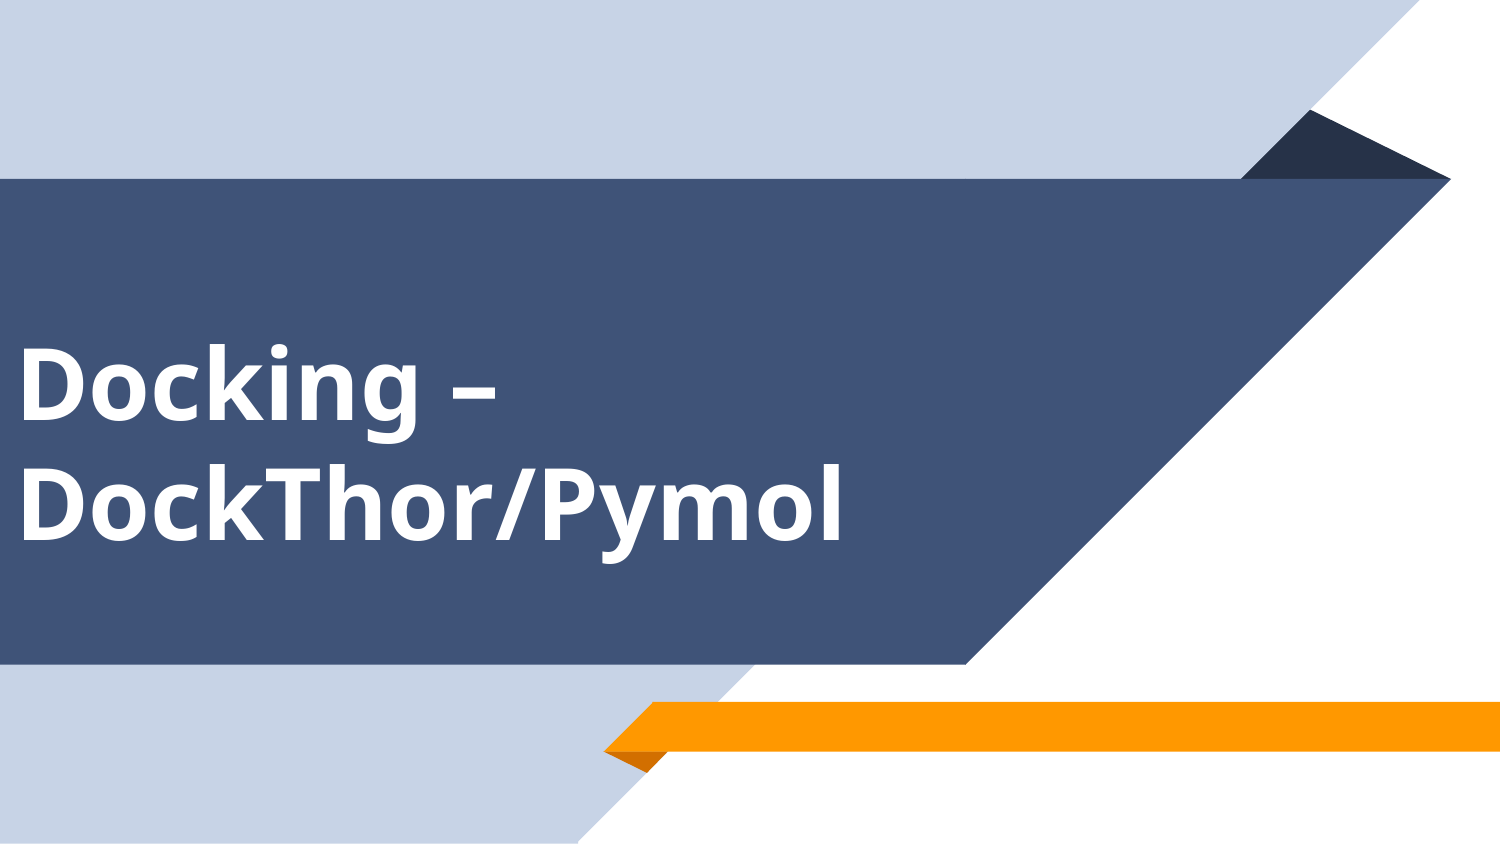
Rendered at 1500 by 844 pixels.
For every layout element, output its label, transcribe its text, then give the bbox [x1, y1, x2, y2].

title Docking – DockThor/Pymol [0, 197, 1123, 684]
